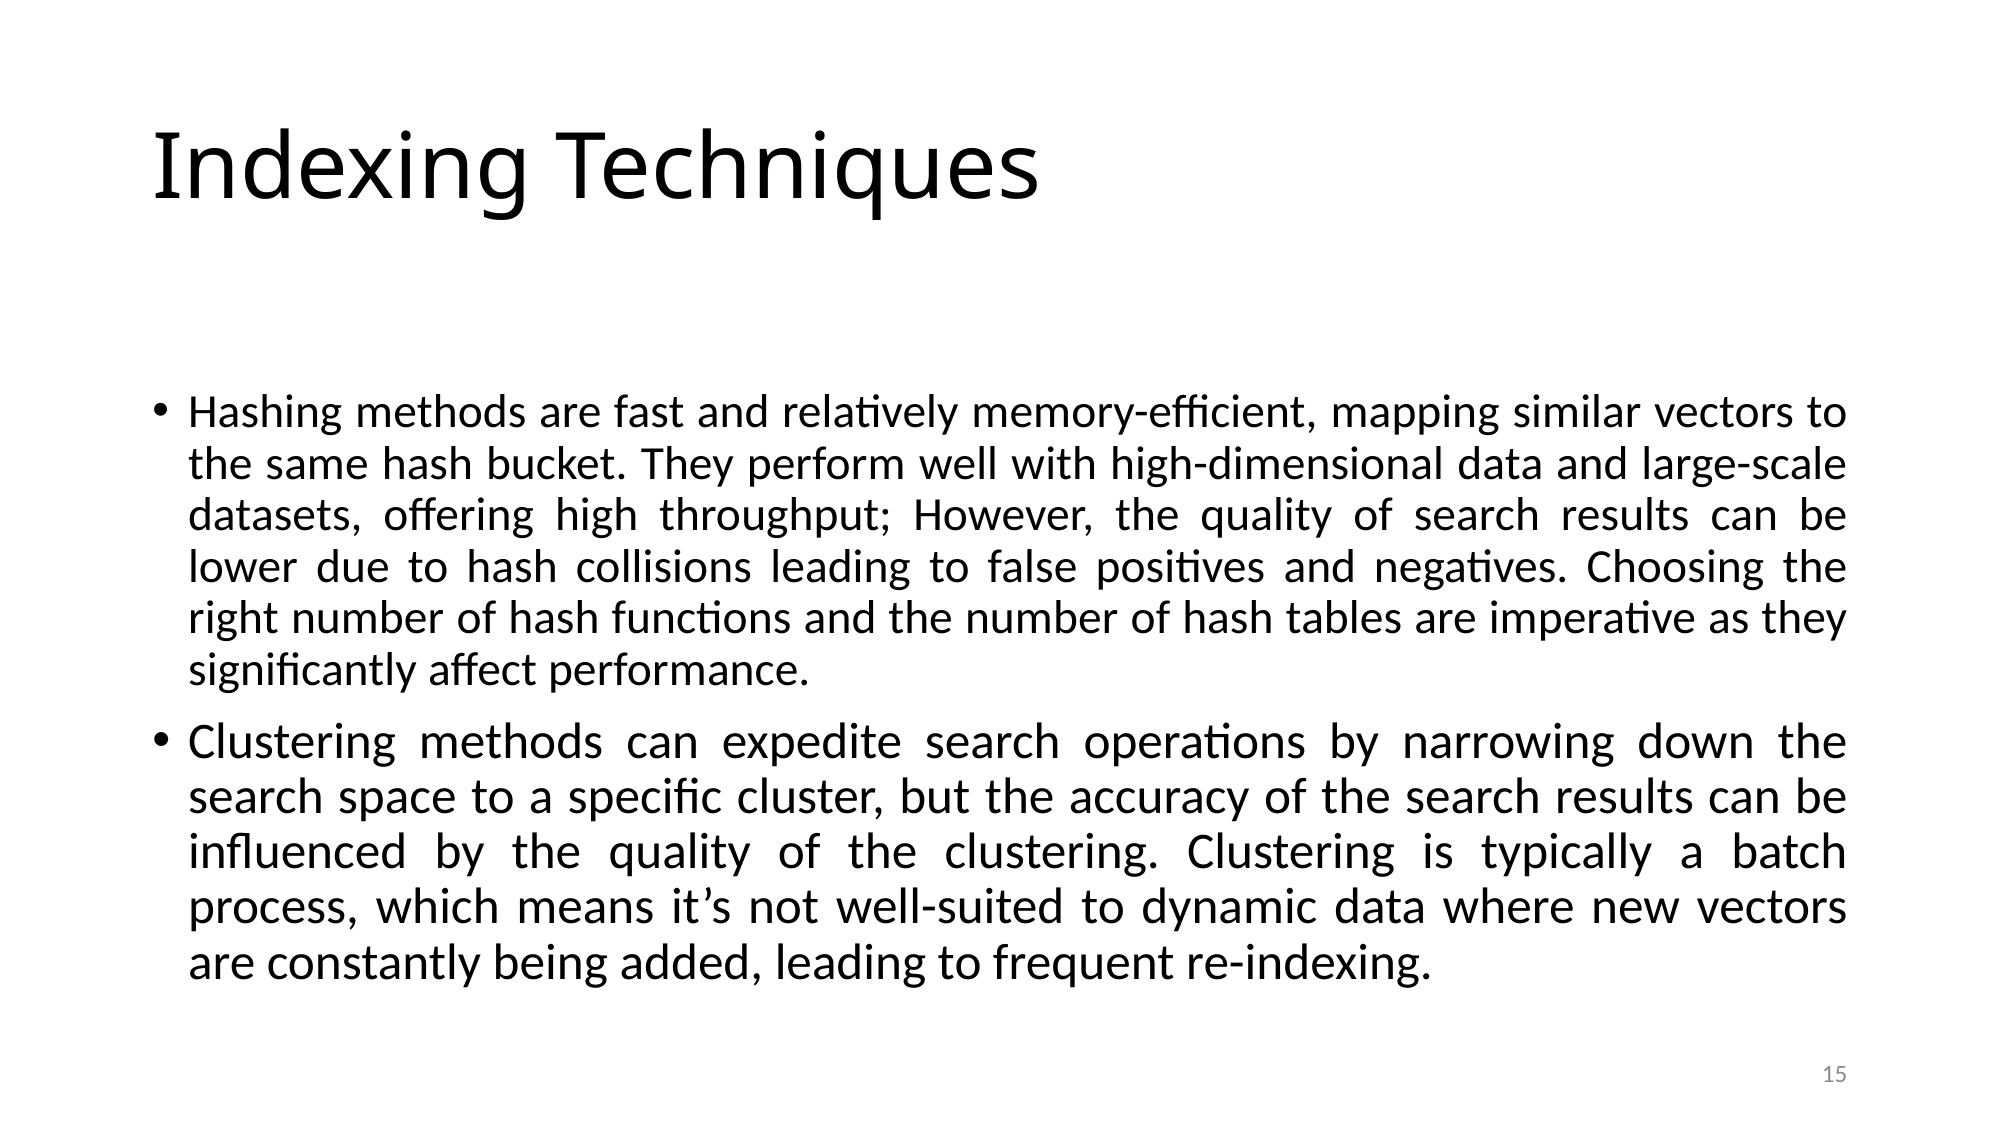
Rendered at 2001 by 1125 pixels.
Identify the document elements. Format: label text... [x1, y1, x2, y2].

title Indexing Techniques [137, 59, 1863, 278]
list Hashing methods are fast and relatively memory-efficient, mapping similar vectors to the same hash bucket. They perform well with high-dimensional data and large-scale datasets, offering high throughput; However, the quality of search results can be lower due to hash collisions leading to false positives and negatives. Choosing the right number of hash functions and the number of hash tables are imperative as they significantly affect performance. Clustering methods can expedite search operations by narrowing down the search space to a specific cluster, but the accuracy of the search results can be influenced by the quality of the clustering. Clustering is typically a batch process, which means it’s not well-suited to dynamic data where new vectors are constantly being added, leading to frequent re-indexing. [137, 299, 1863, 1014]
slide_number 15 [1412, 1042, 1863, 1103]
